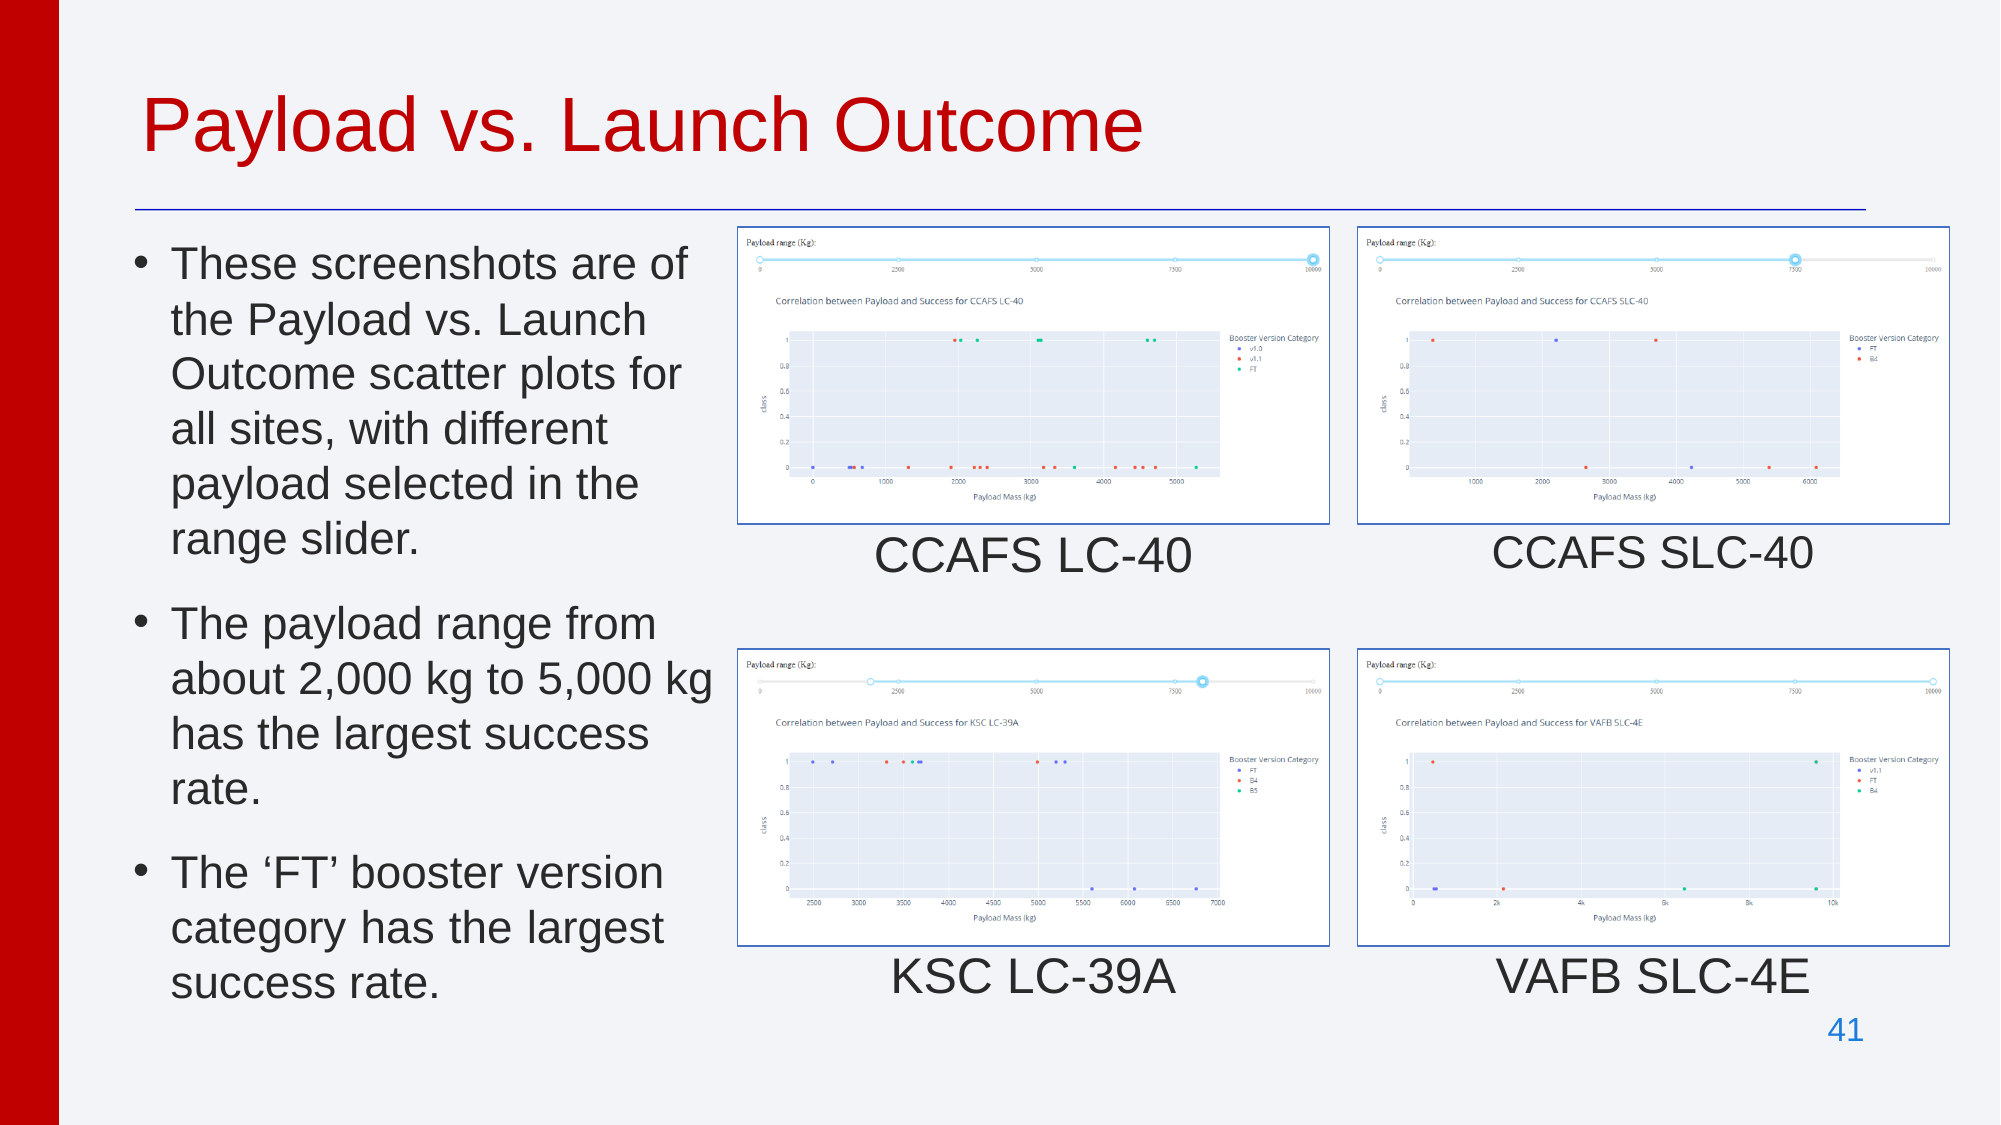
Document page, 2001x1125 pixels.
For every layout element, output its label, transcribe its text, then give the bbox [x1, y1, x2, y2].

text_box VAFB SLC-4E [1493, 955, 1813, 1004]
text_box CCAFS SLC-40 [1489, 533, 1818, 578]
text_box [737, 648, 1330, 947]
text_box CCAFS LC-40 [871, 533, 1196, 583]
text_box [1357, 648, 1950, 947]
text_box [737, 226, 1330, 525]
text_box [0, 0, 59, 1125]
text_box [1357, 226, 1950, 525]
text_box These screenshots are of the Payload vs. Launch Outcome scatter plots for all sites, with different payload selected in the range slider. The payload range from about 2,000 kg to 5,000 kg has the largest success rate. The ‘FT’ booster version category has the largest success rate. [131, 232, 716, 1008]
picture [59, 0, 2000, 1125]
title Payload vs. Launch Outcome [139, 72, 1820, 263]
slide_number ‹#› [1821, 1001, 1873, 1125]
text_box KSC LC-39A [888, 955, 1179, 1004]
